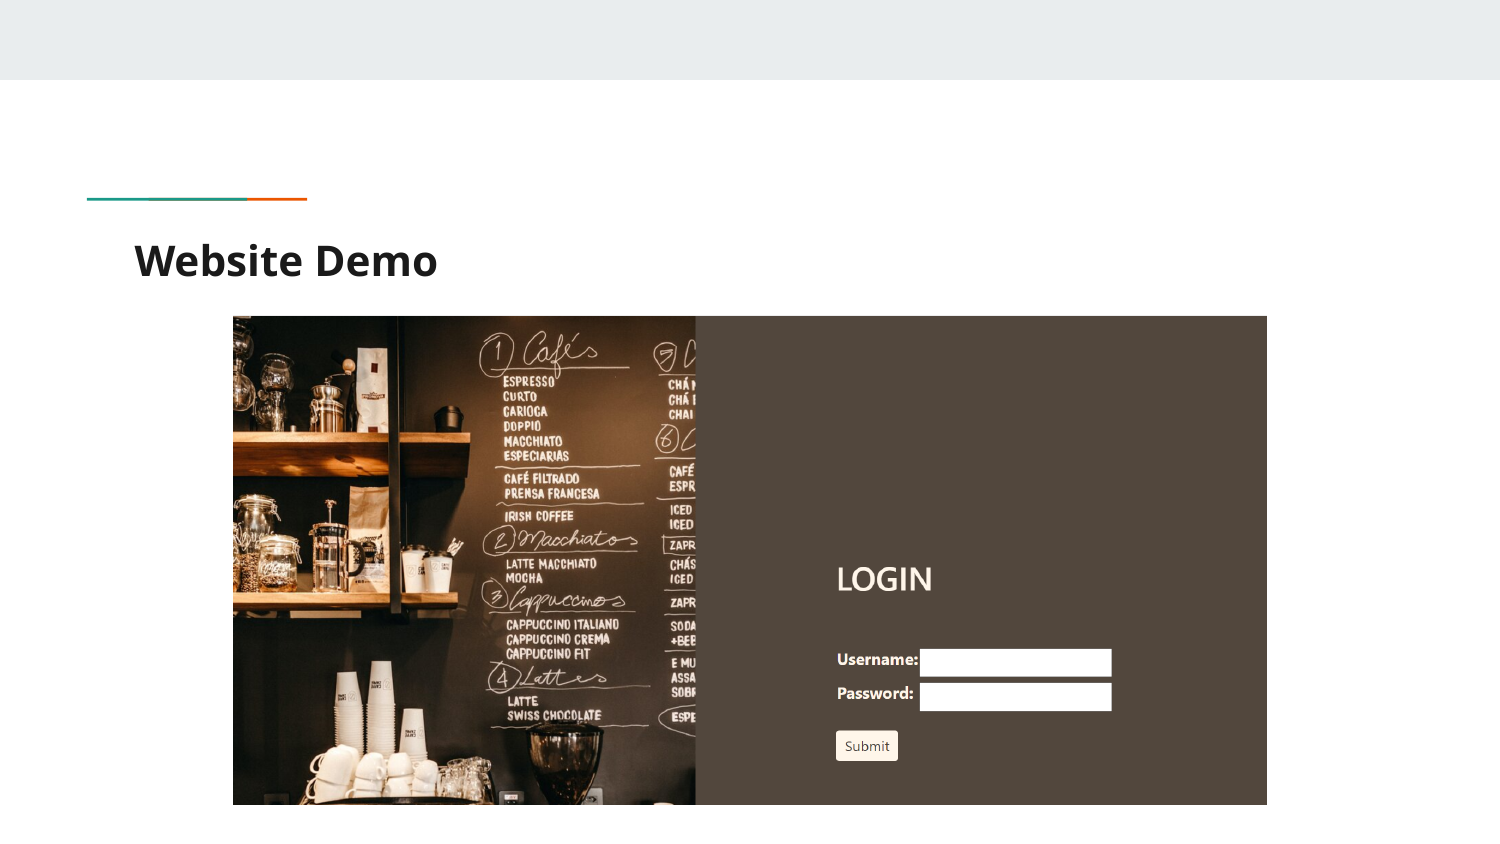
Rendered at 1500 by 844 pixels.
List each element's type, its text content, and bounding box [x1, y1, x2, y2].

picture [233, 314, 1267, 805]
title Website Demo [119, 216, 1381, 305]
